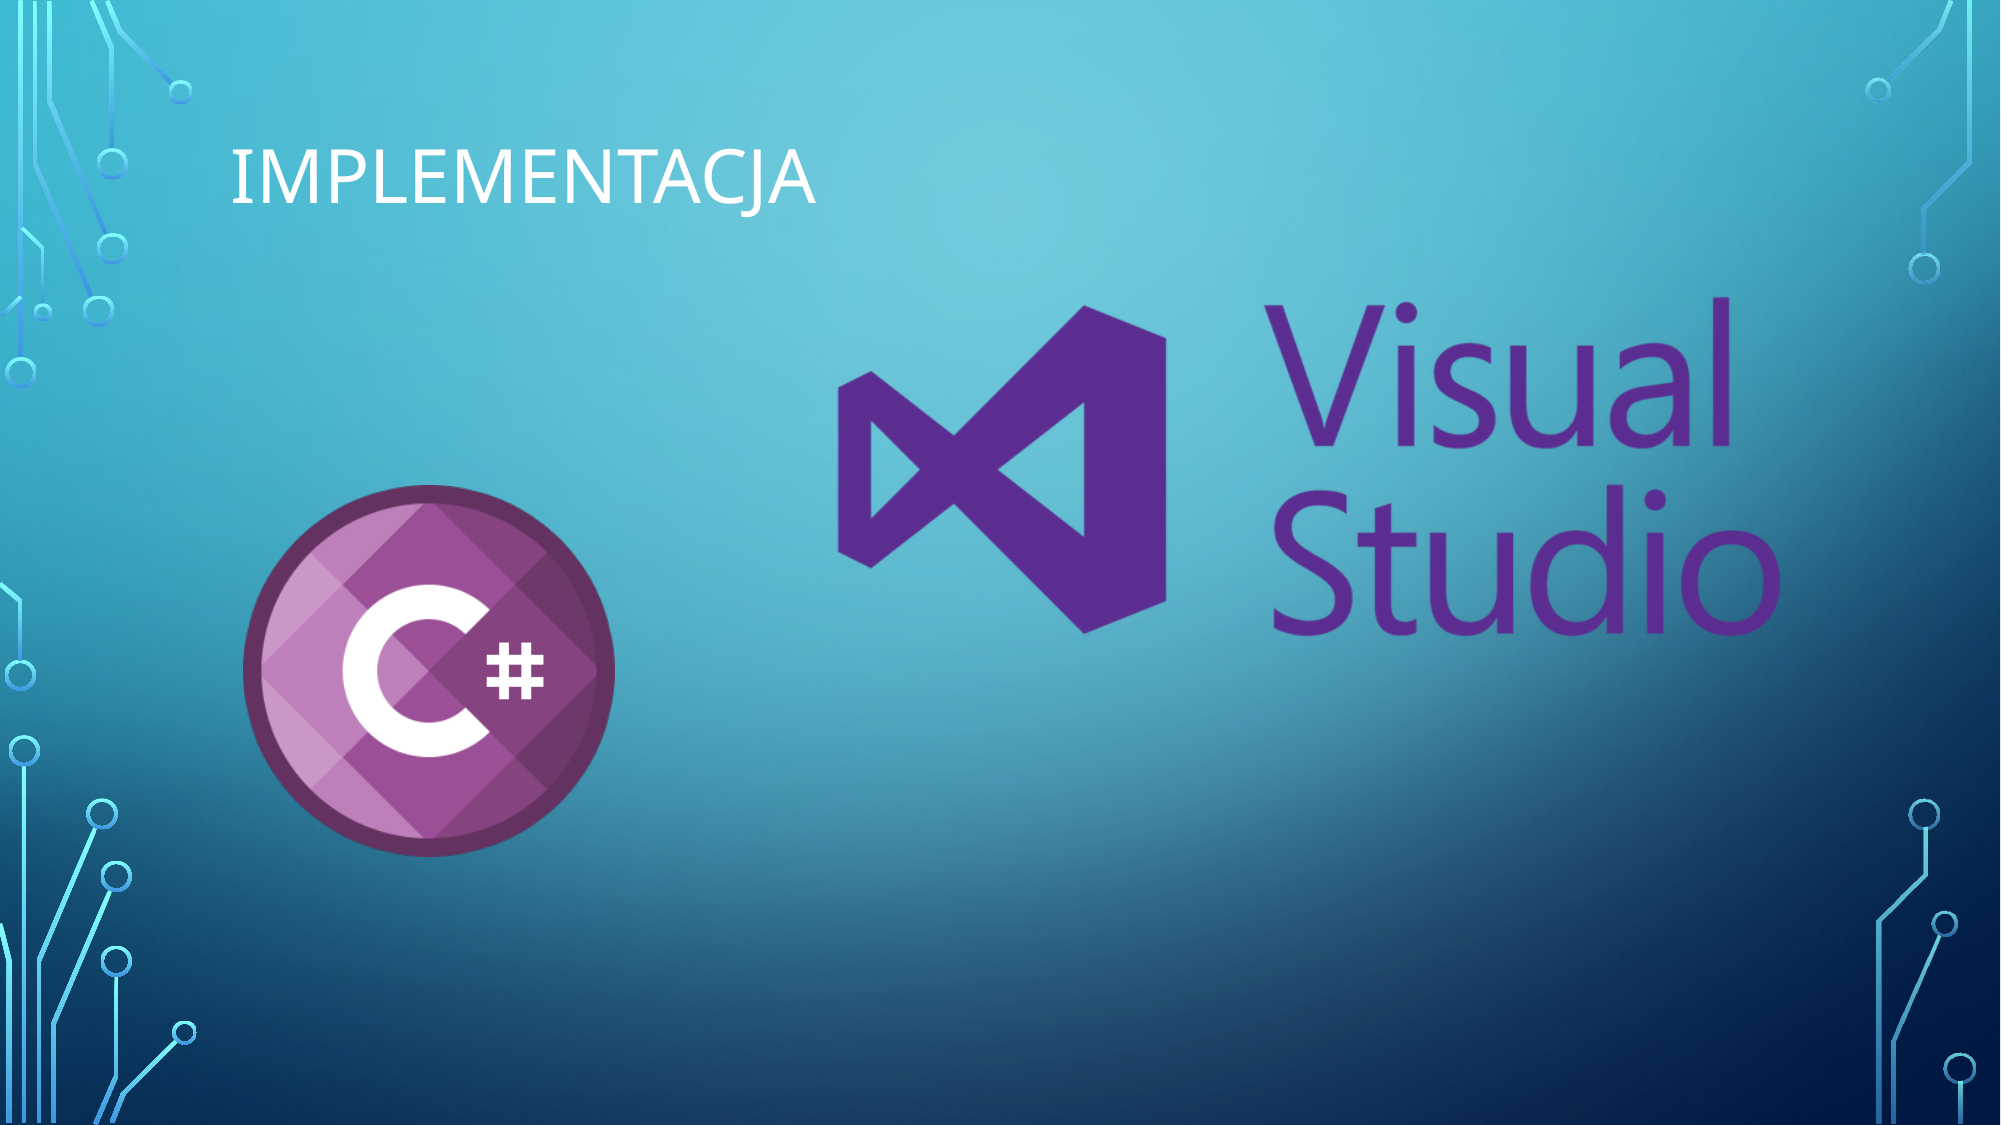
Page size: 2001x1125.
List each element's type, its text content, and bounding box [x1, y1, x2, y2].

picture [697, 164, 1921, 773]
picture [243, 484, 615, 857]
title Implementacja [215, 57, 1841, 301]
